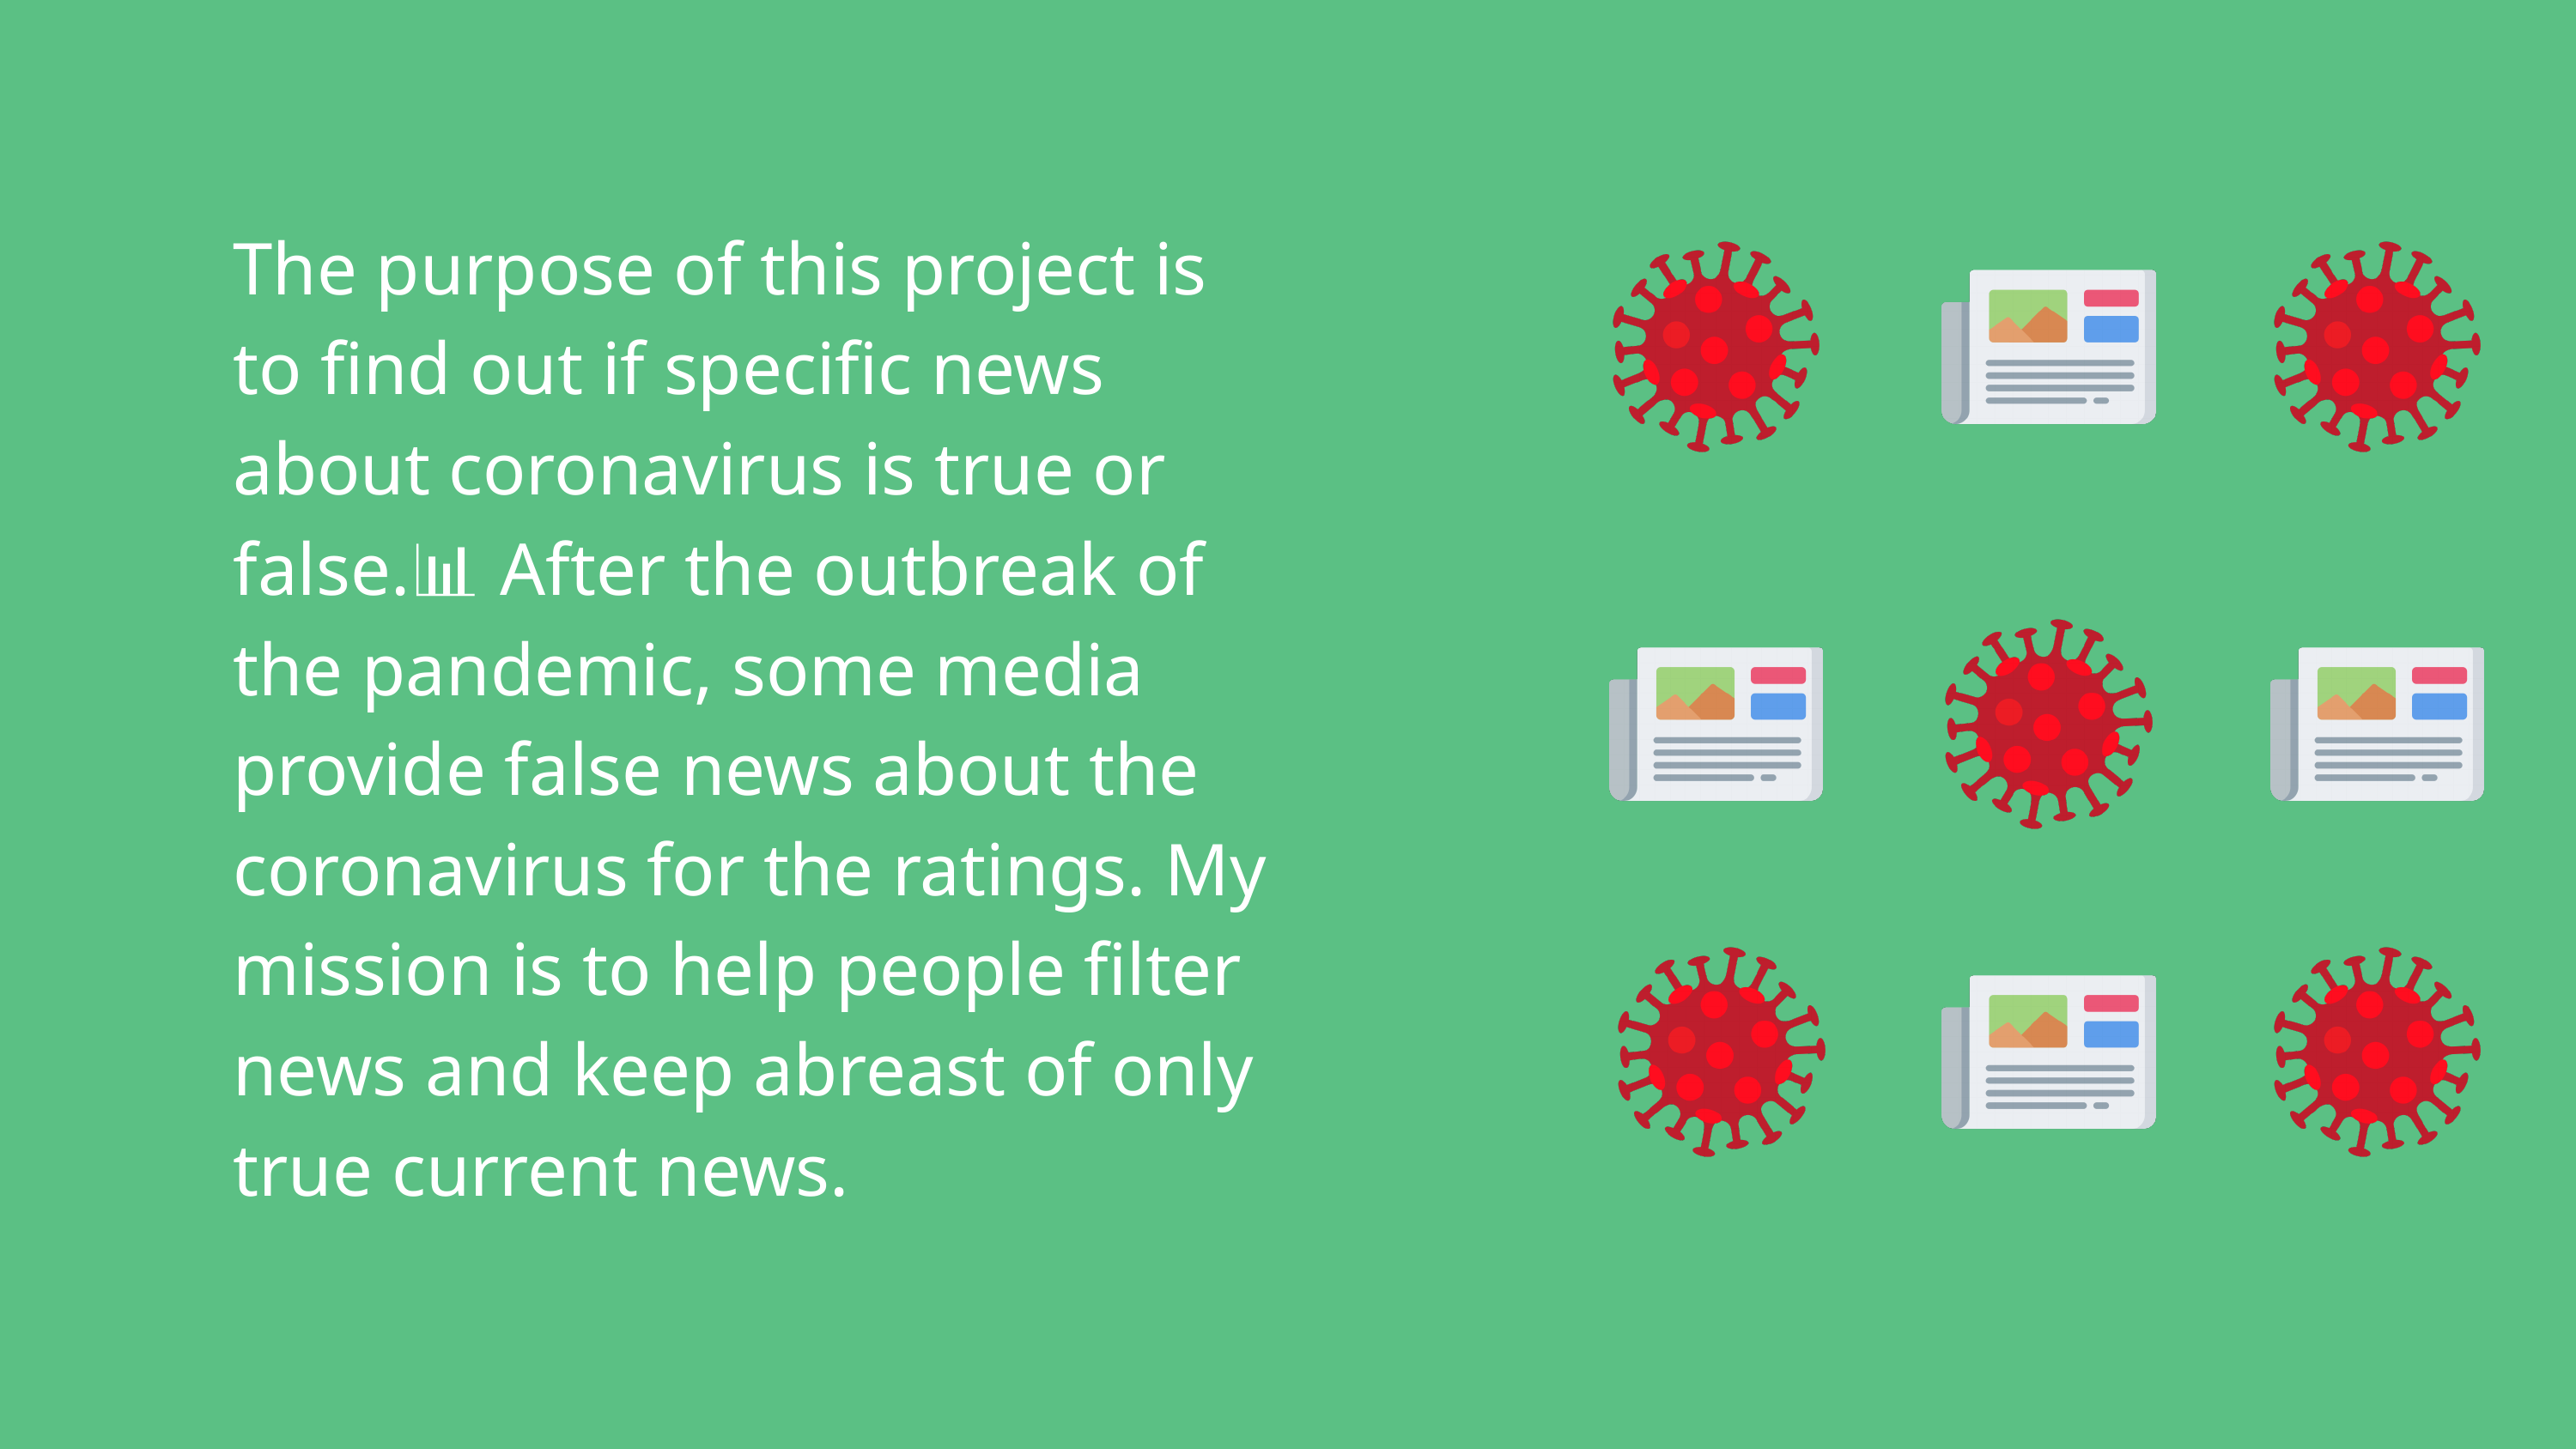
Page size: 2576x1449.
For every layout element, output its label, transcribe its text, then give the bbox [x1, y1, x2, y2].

picture [2270, 945, 2485, 1159]
picture [2270, 239, 2485, 454]
picture [1941, 945, 2156, 1159]
picture [1941, 617, 2156, 832]
picture [2270, 617, 2485, 832]
picture [1941, 239, 2156, 454]
picture [1609, 617, 1823, 832]
picture [1609, 239, 1823, 454]
picture [1614, 945, 1829, 1159]
text_box The purpose of this project is to find out if specific news about coronavirus is true or false.📊🦠 After the outbreak of the pandemic, some media provide false news about the coronavirus for the ratings. My mission is to help people filter news and keep abreast of only true current news. [233, 138, 1288, 1306]
